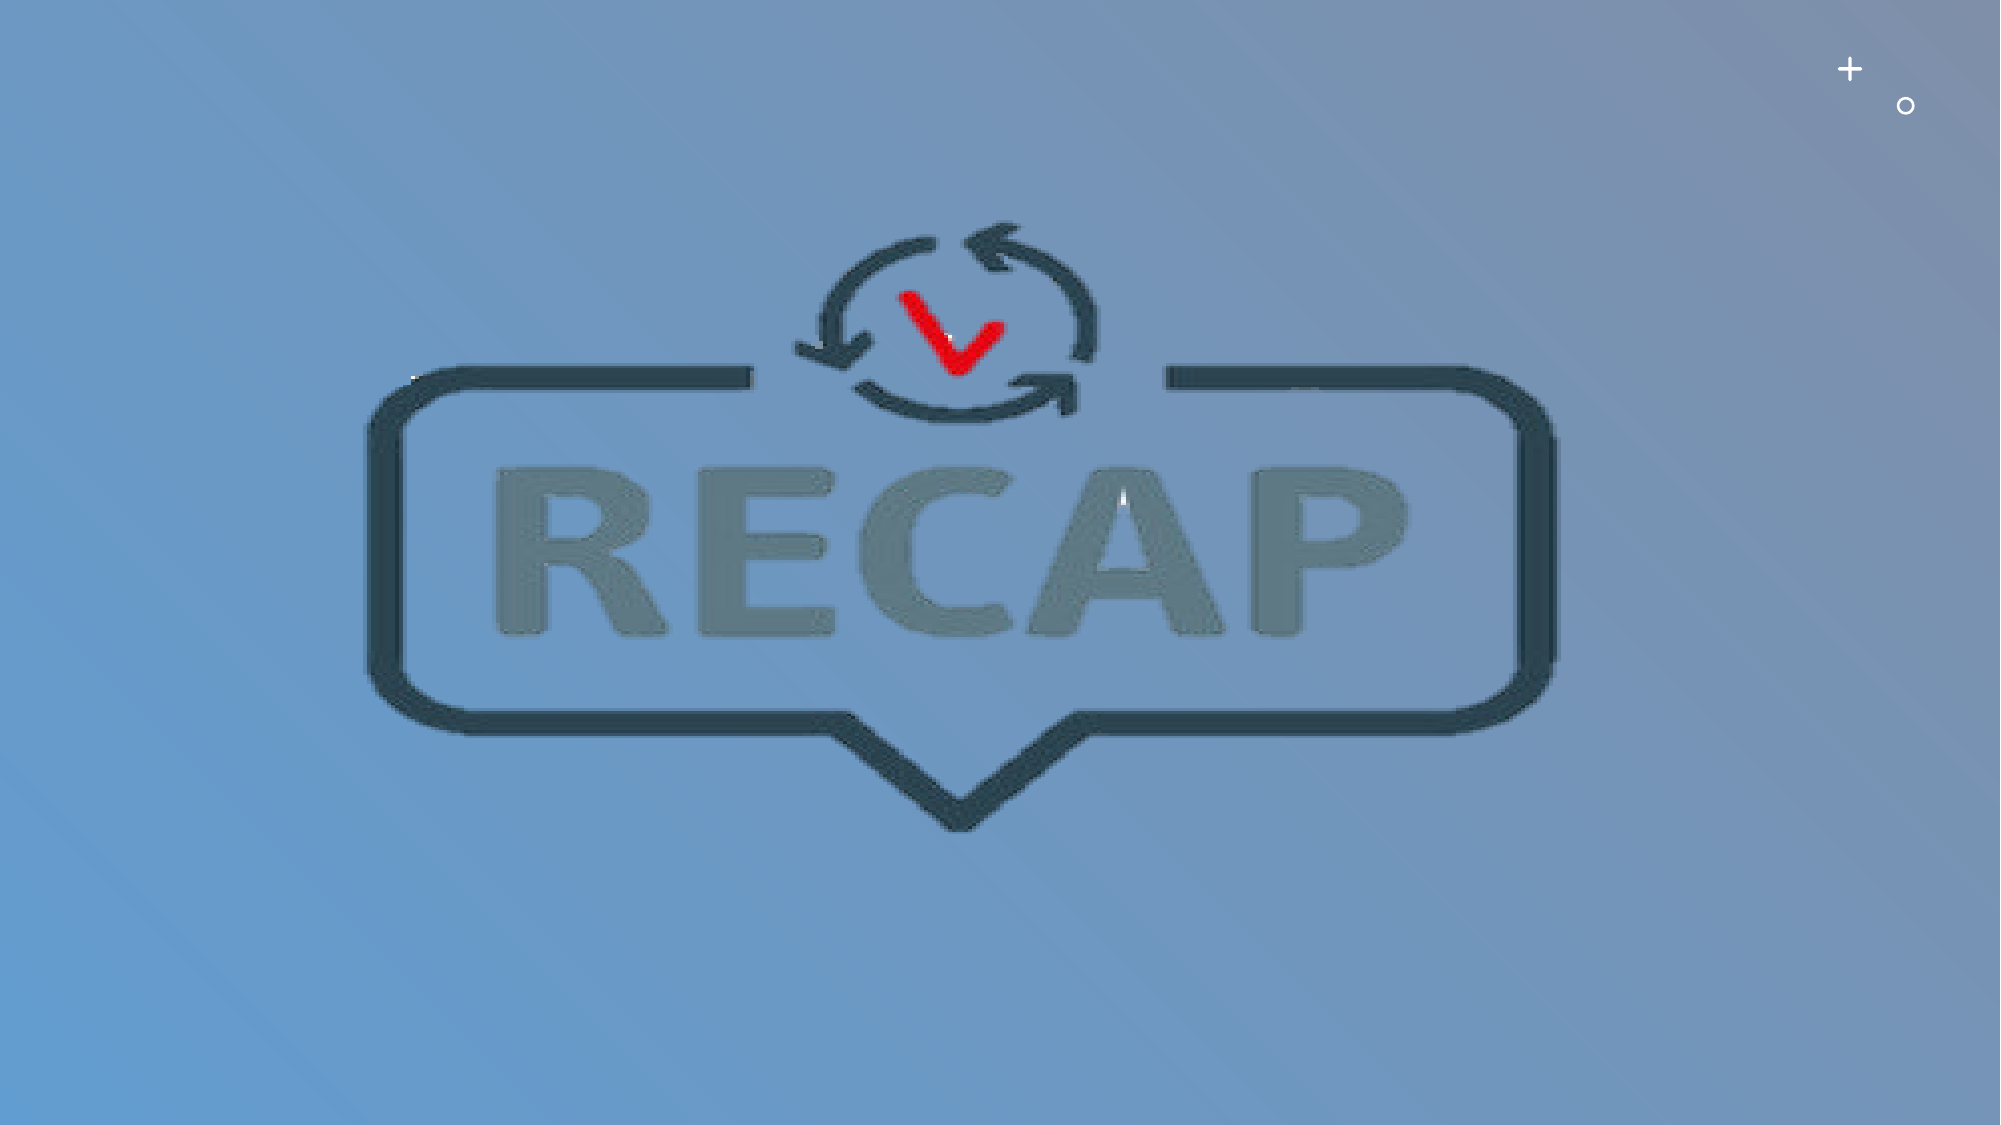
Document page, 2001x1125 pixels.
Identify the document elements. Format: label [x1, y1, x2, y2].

picture [229, 37, 1683, 1024]
